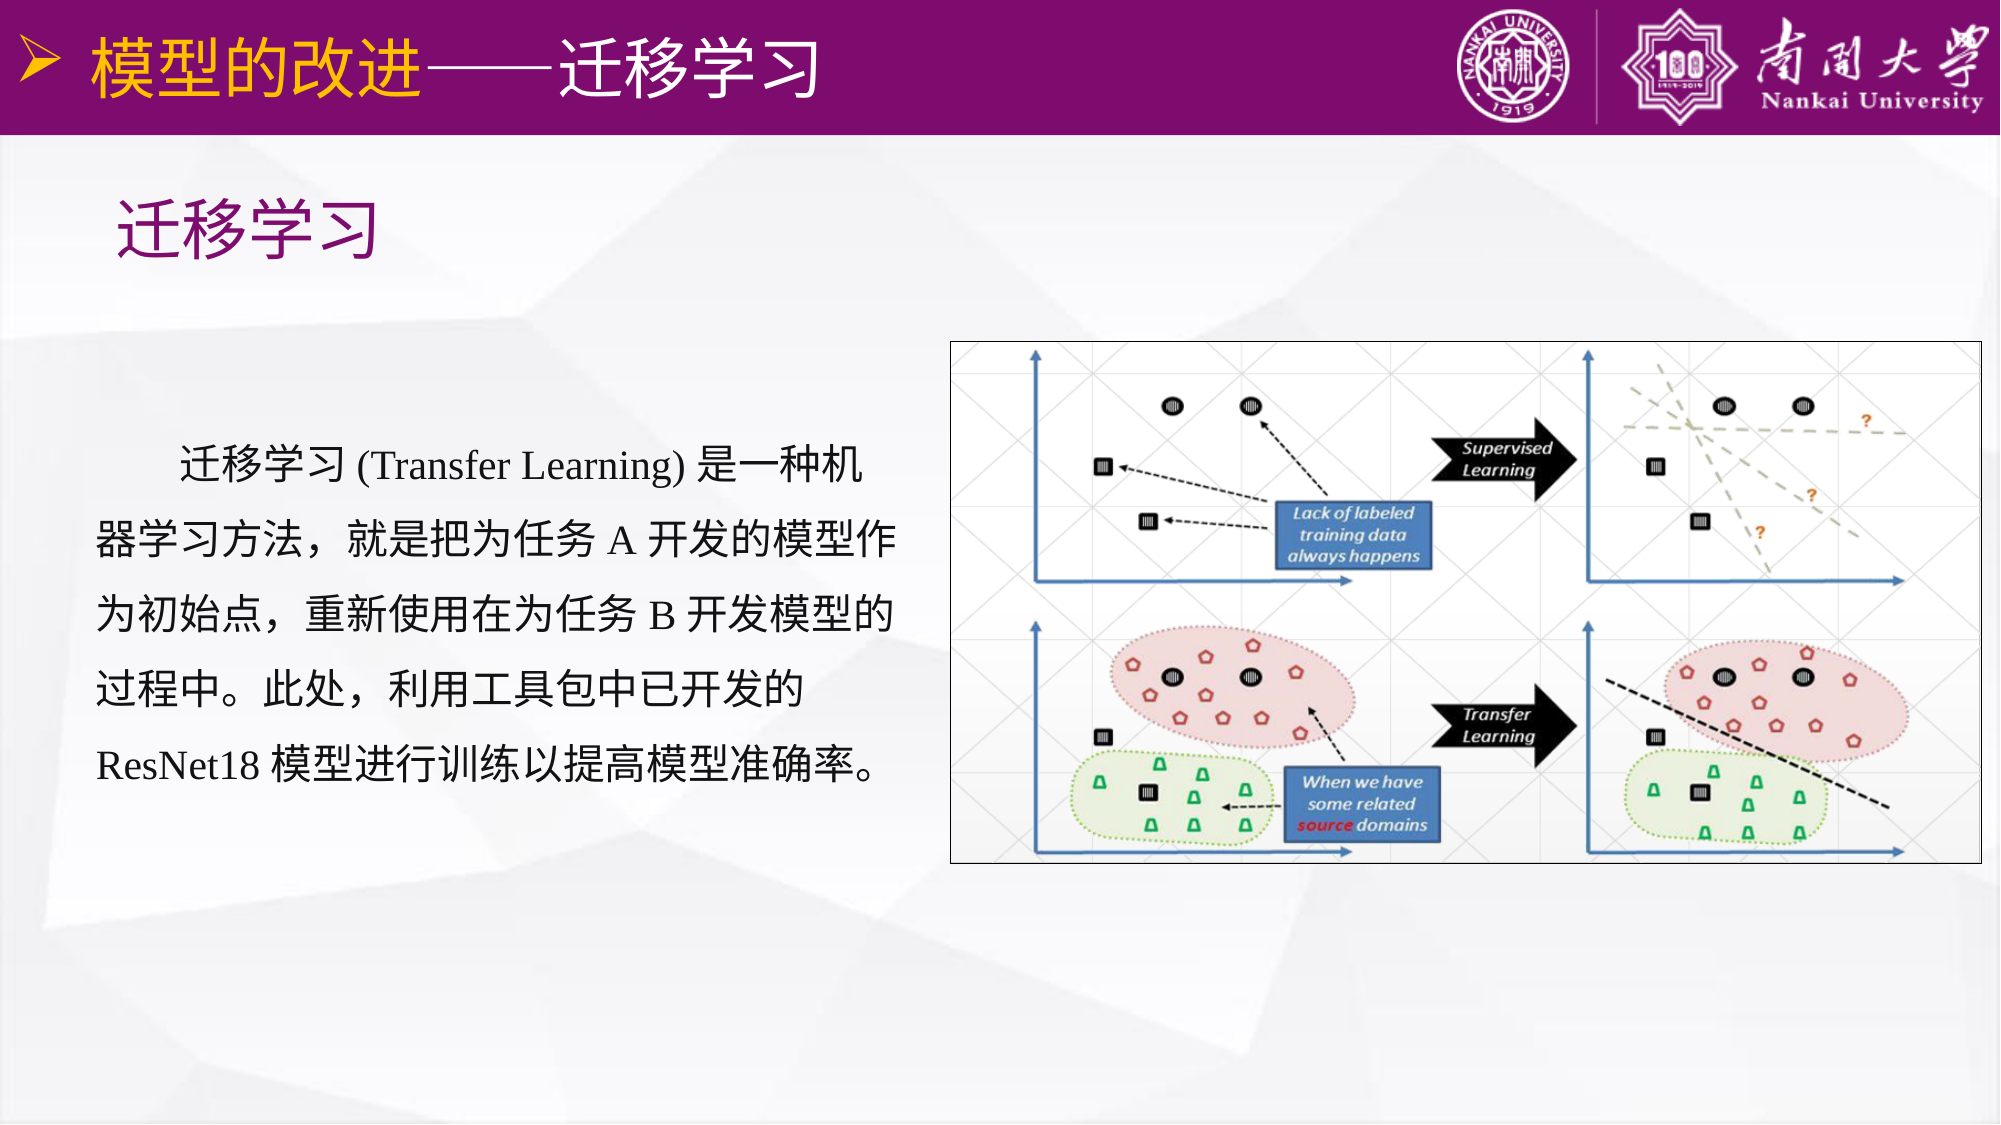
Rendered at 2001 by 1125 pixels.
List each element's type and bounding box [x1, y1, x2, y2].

picture [950, 341, 1982, 864]
text_box [0, 0, 2000, 1124]
